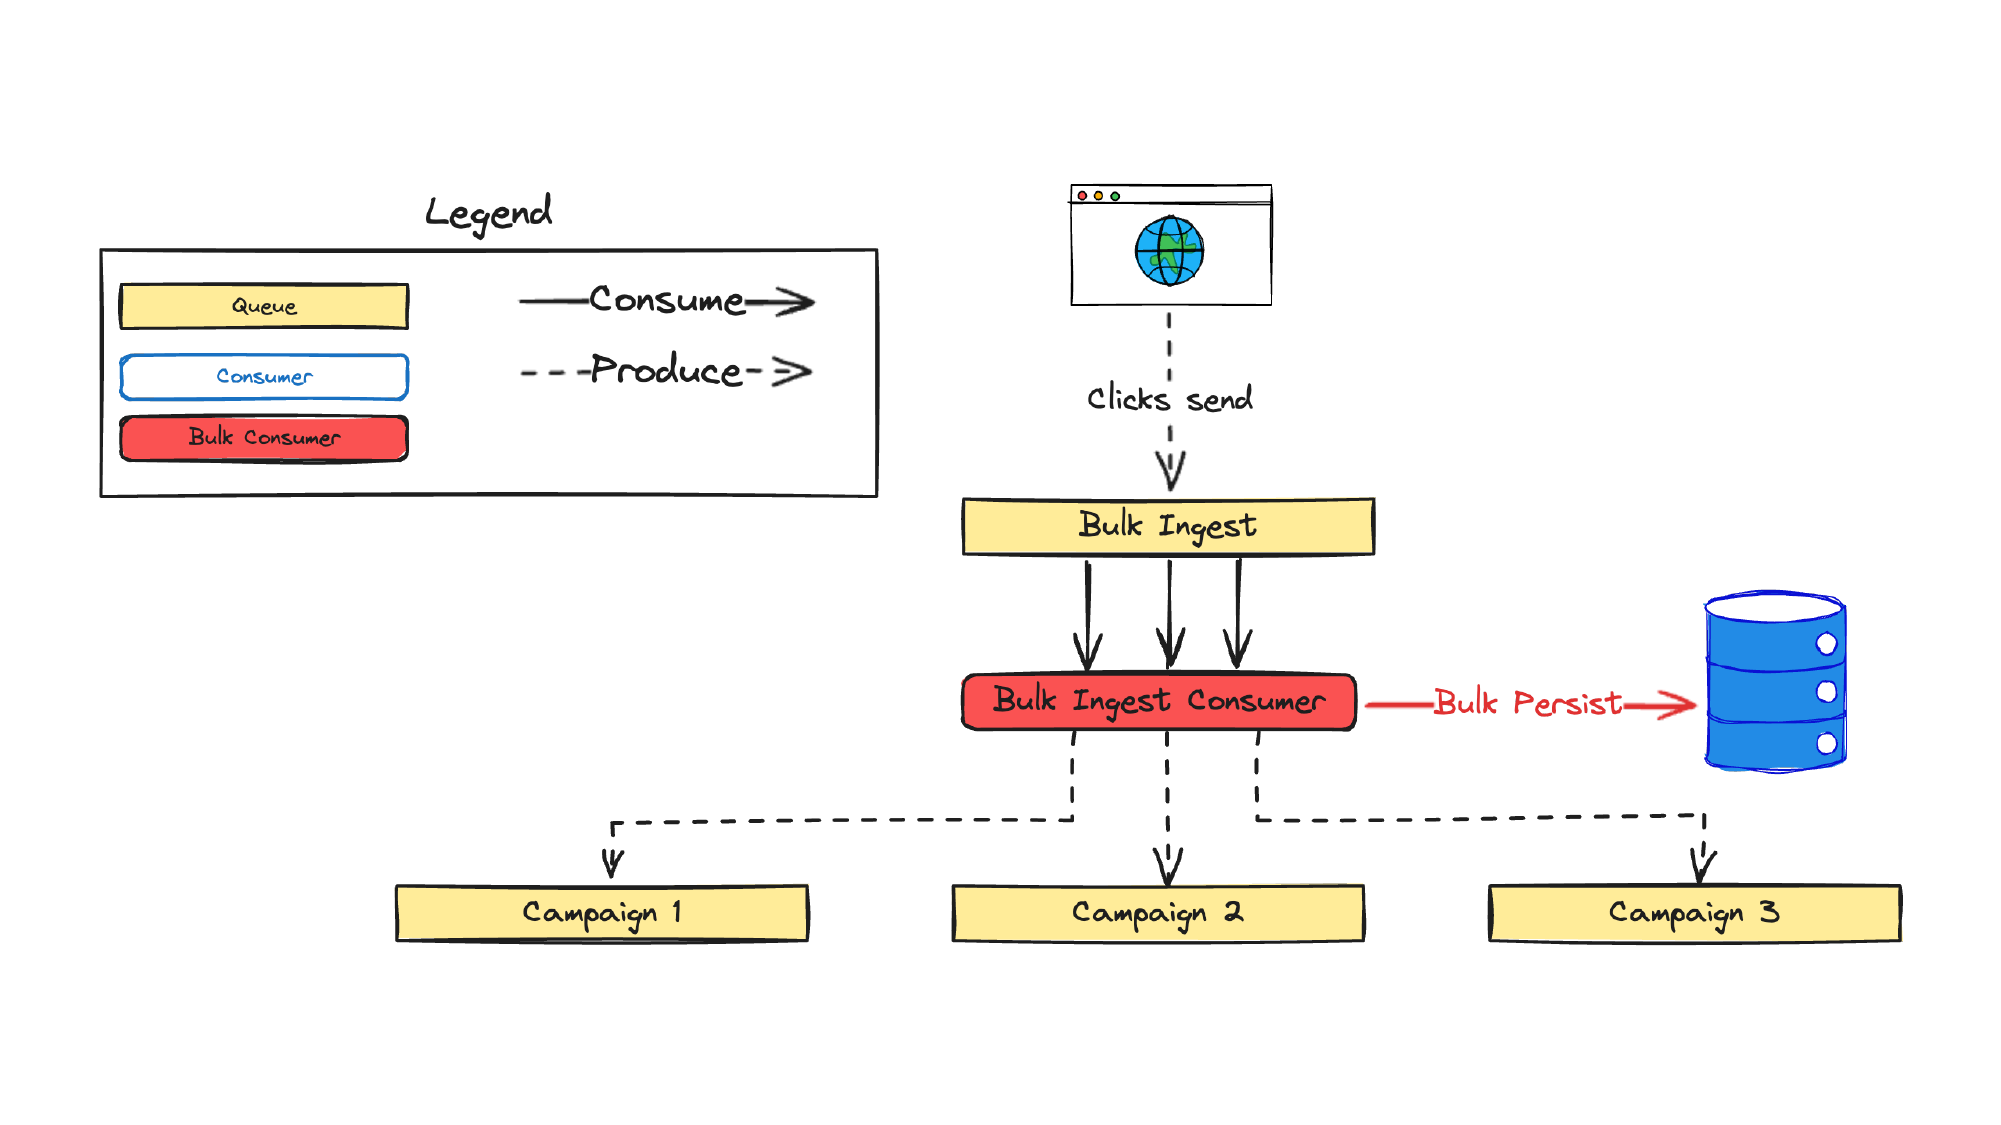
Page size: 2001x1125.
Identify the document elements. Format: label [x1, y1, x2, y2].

picture [84, 169, 1916, 956]
